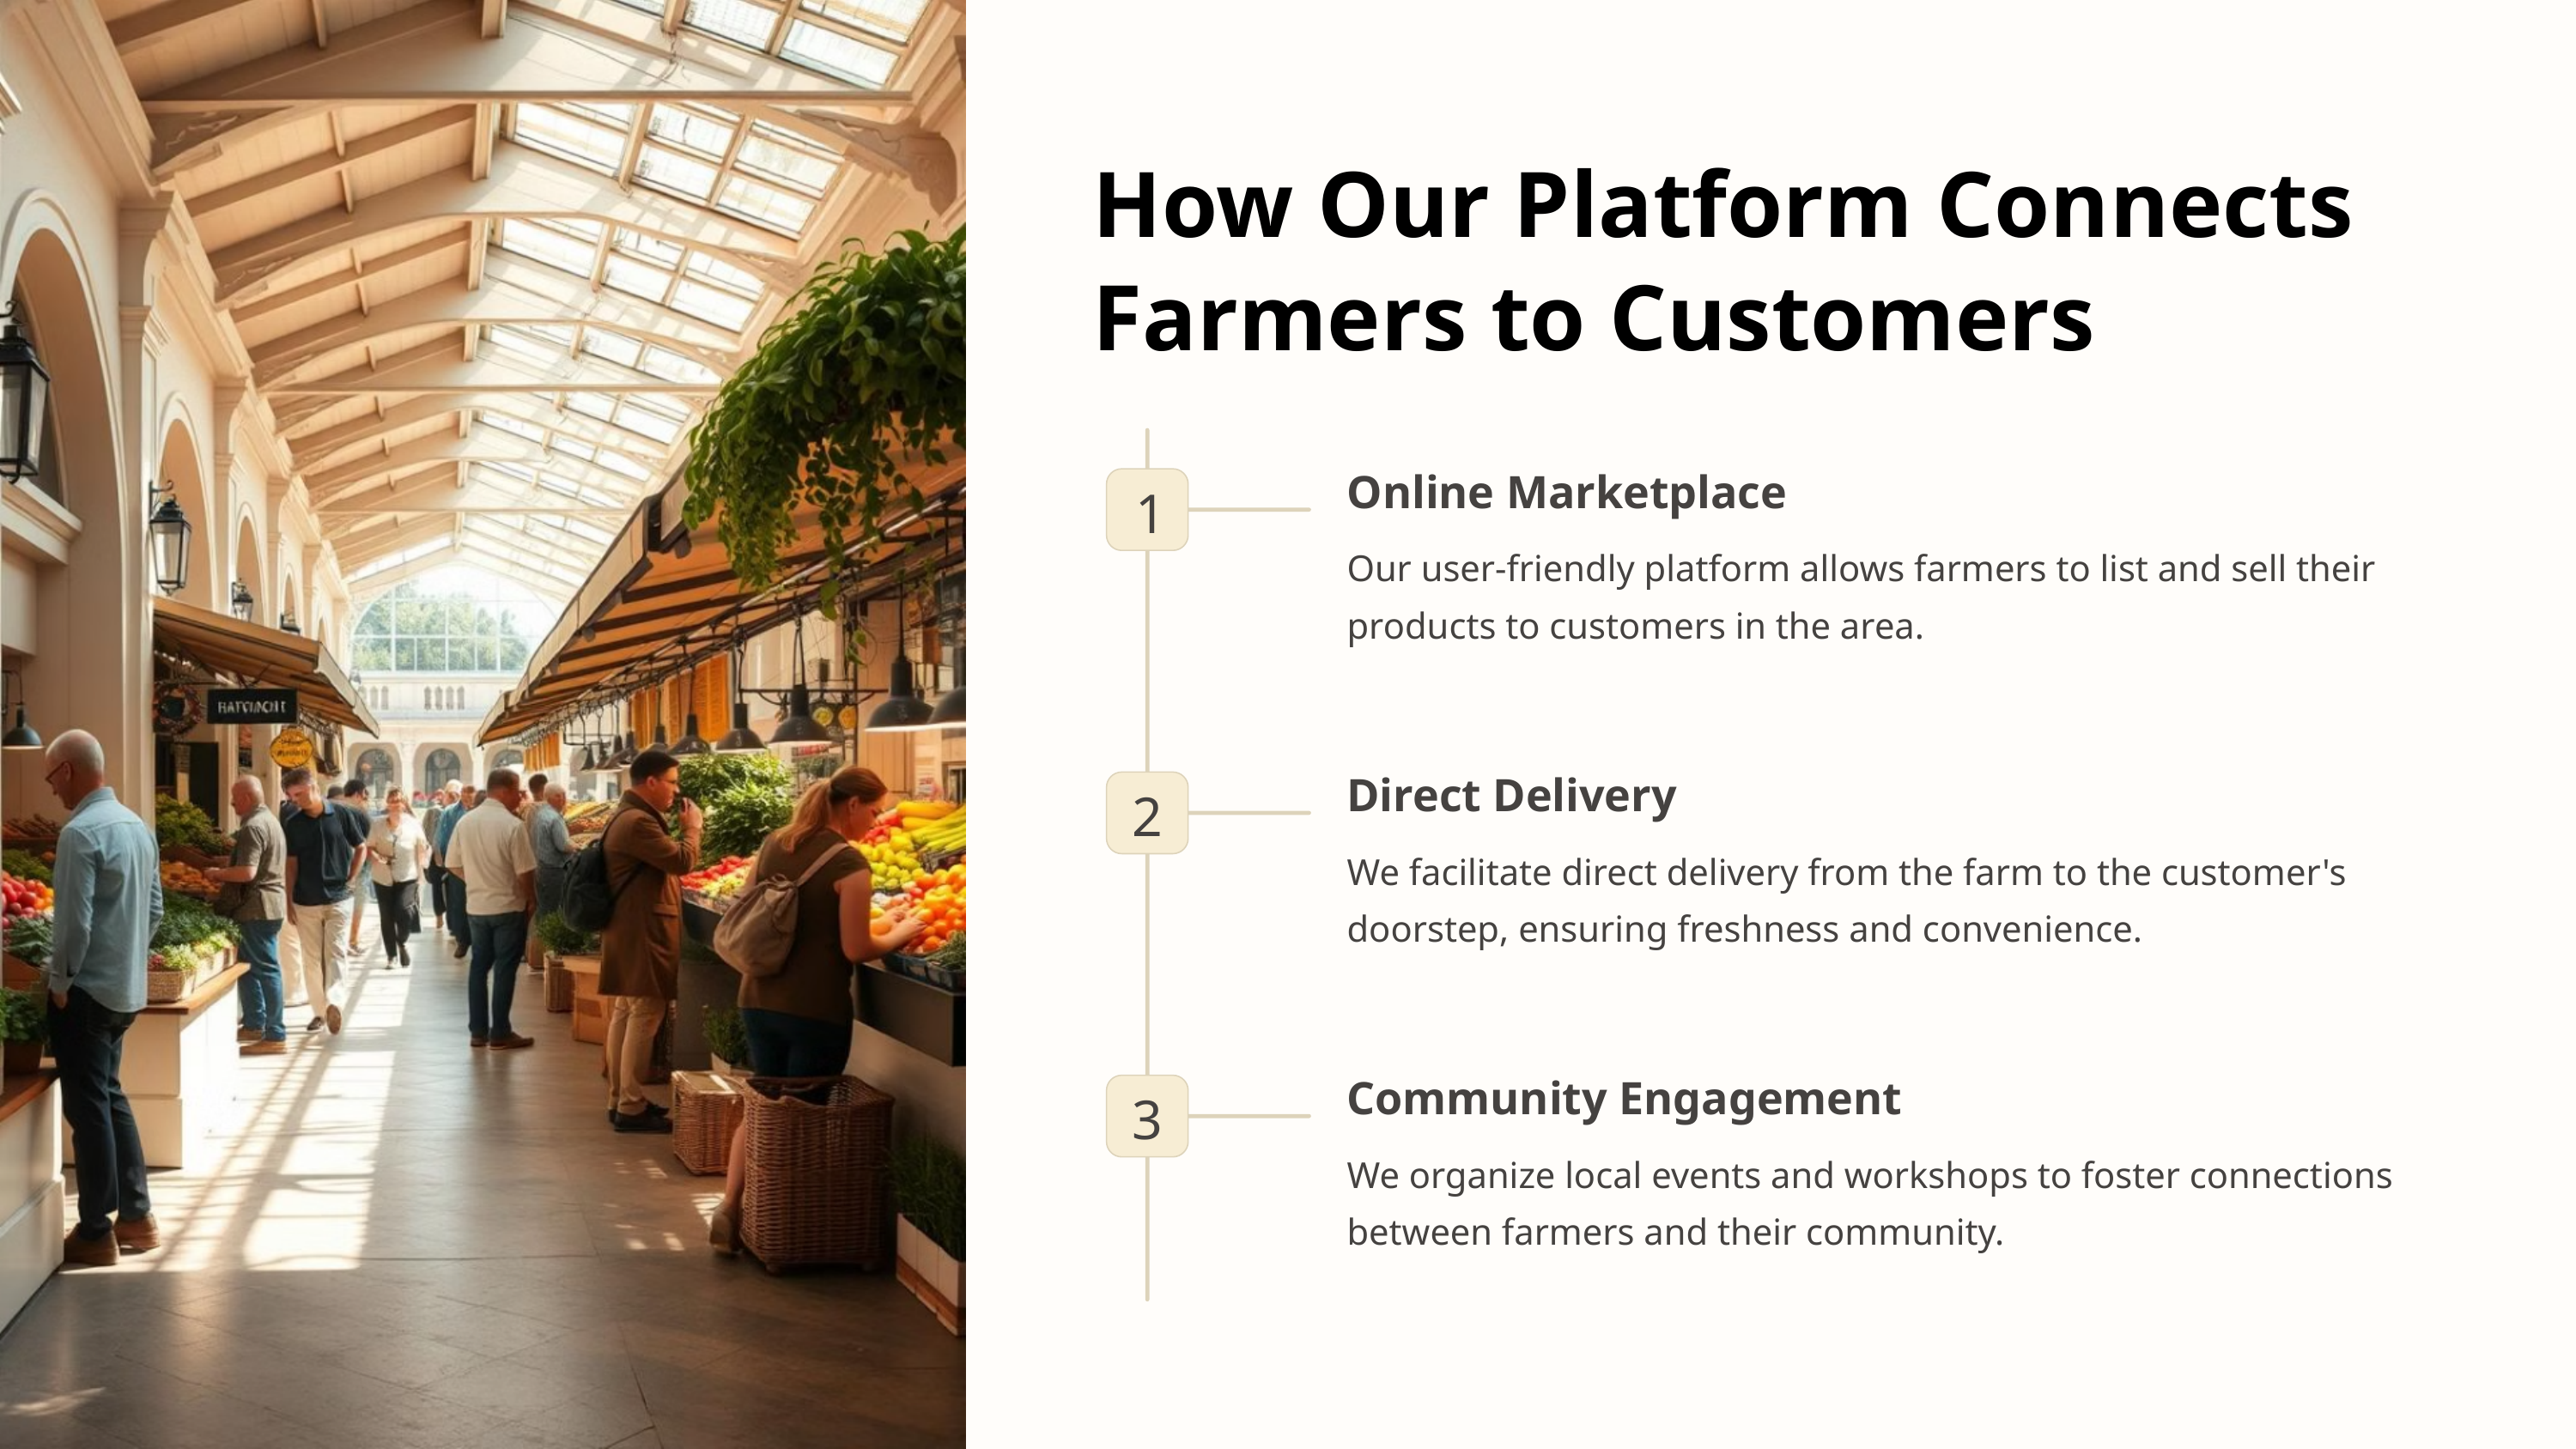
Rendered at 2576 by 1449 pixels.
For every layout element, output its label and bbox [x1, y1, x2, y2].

text_box [1105, 1074, 1189, 1158]
text_box [1145, 855, 1150, 1074]
text_box [1145, 551, 1150, 771]
text_box [1189, 1113, 1311, 1119]
text_box [1105, 771, 1189, 855]
text_box [1189, 810, 1311, 815]
text_box [0, 0, 2576, 1449]
text_box [1189, 507, 1311, 512]
text_box [1145, 427, 1150, 468]
text_box [1145, 1158, 1150, 1302]
text_box [1105, 468, 1189, 551]
